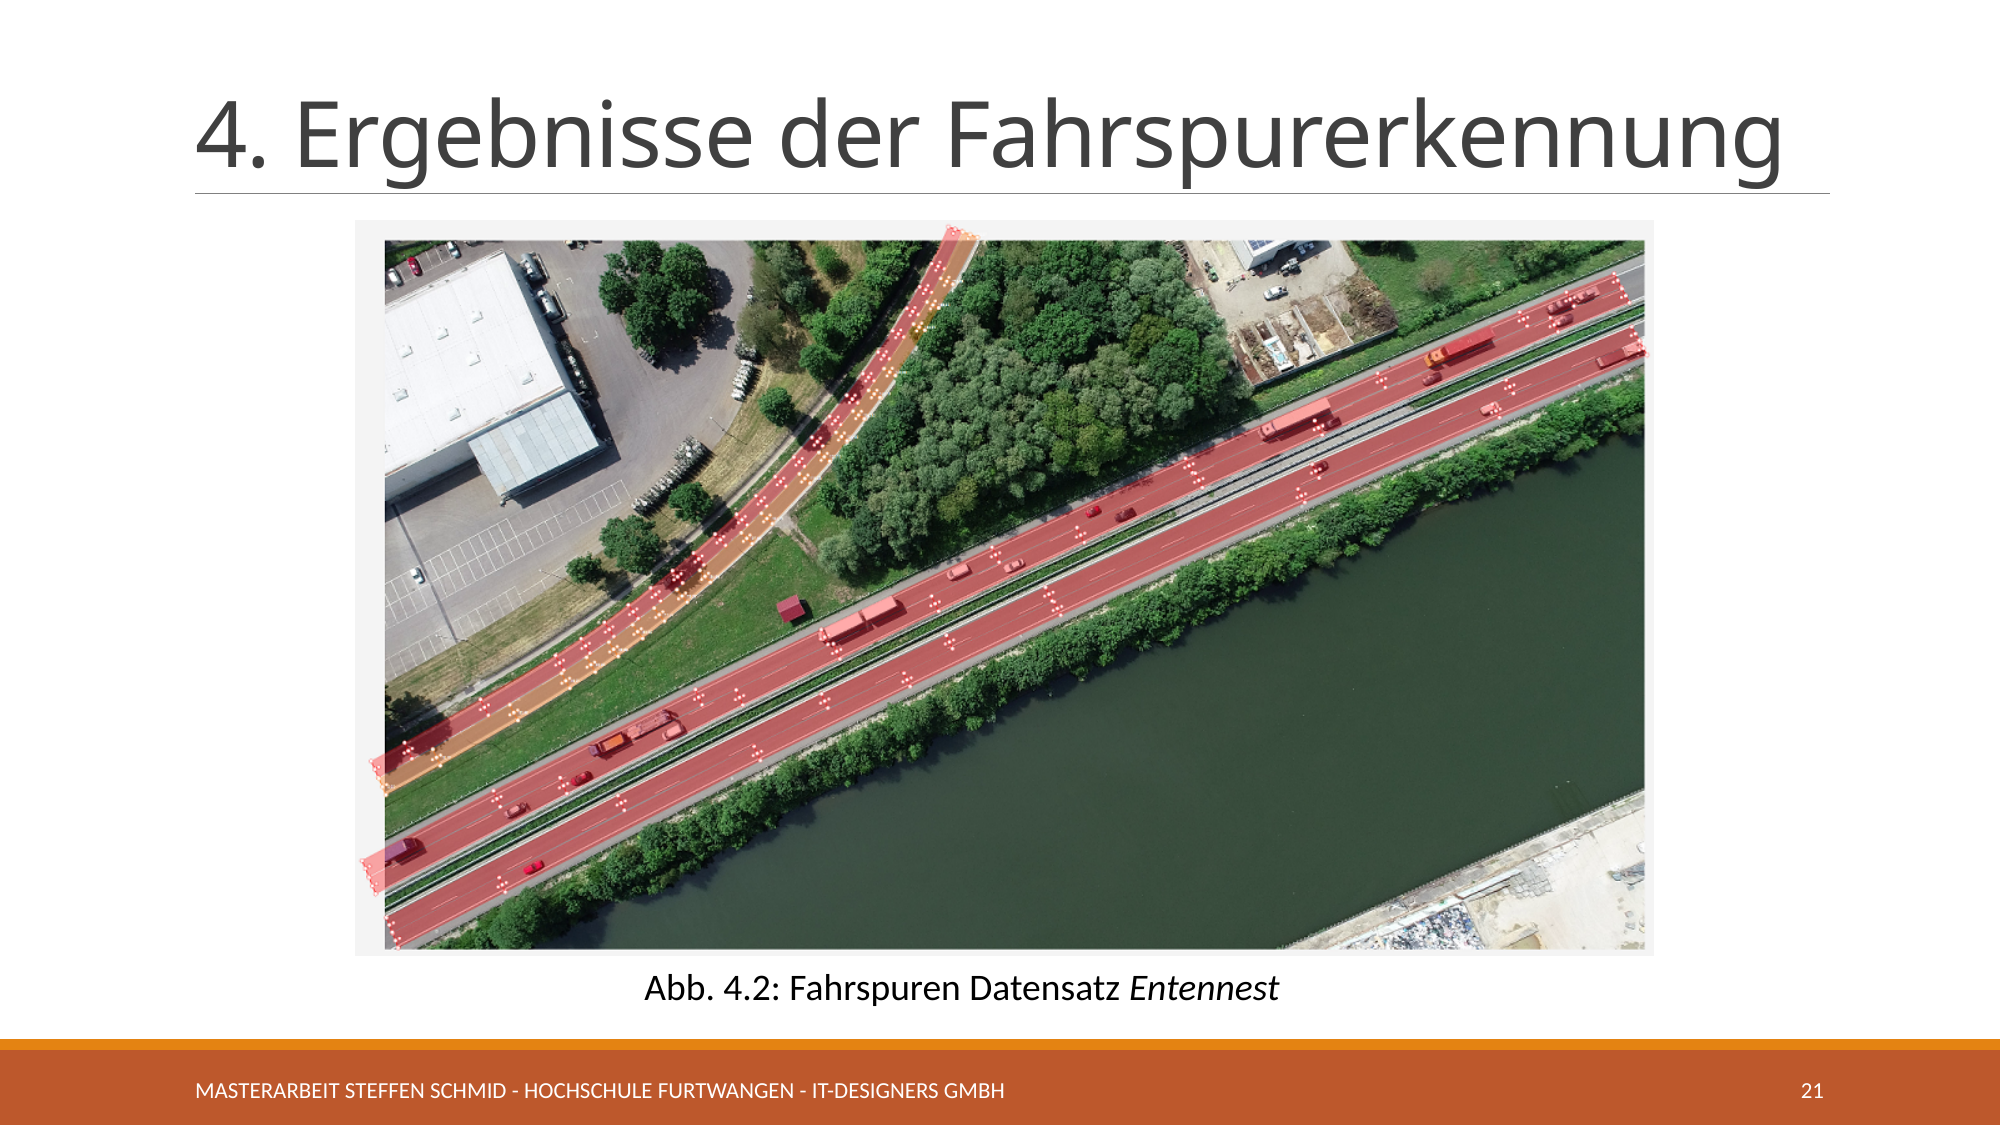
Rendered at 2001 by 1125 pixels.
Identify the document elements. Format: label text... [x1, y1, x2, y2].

slide_number 21 [1624, 1059, 1840, 1120]
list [354, 220, 1654, 957]
footer Masterarbeit Steffen Schmid - Hochschule Furtwangen - IT-Designers GmbH [180, 1059, 1396, 1120]
text_box Abb. 4.2: Fahrspuren Datensatz Entennest [629, 964, 1490, 1016]
title 4. Ergebnisse der Fahrspurerkennung [180, 47, 1830, 194]
